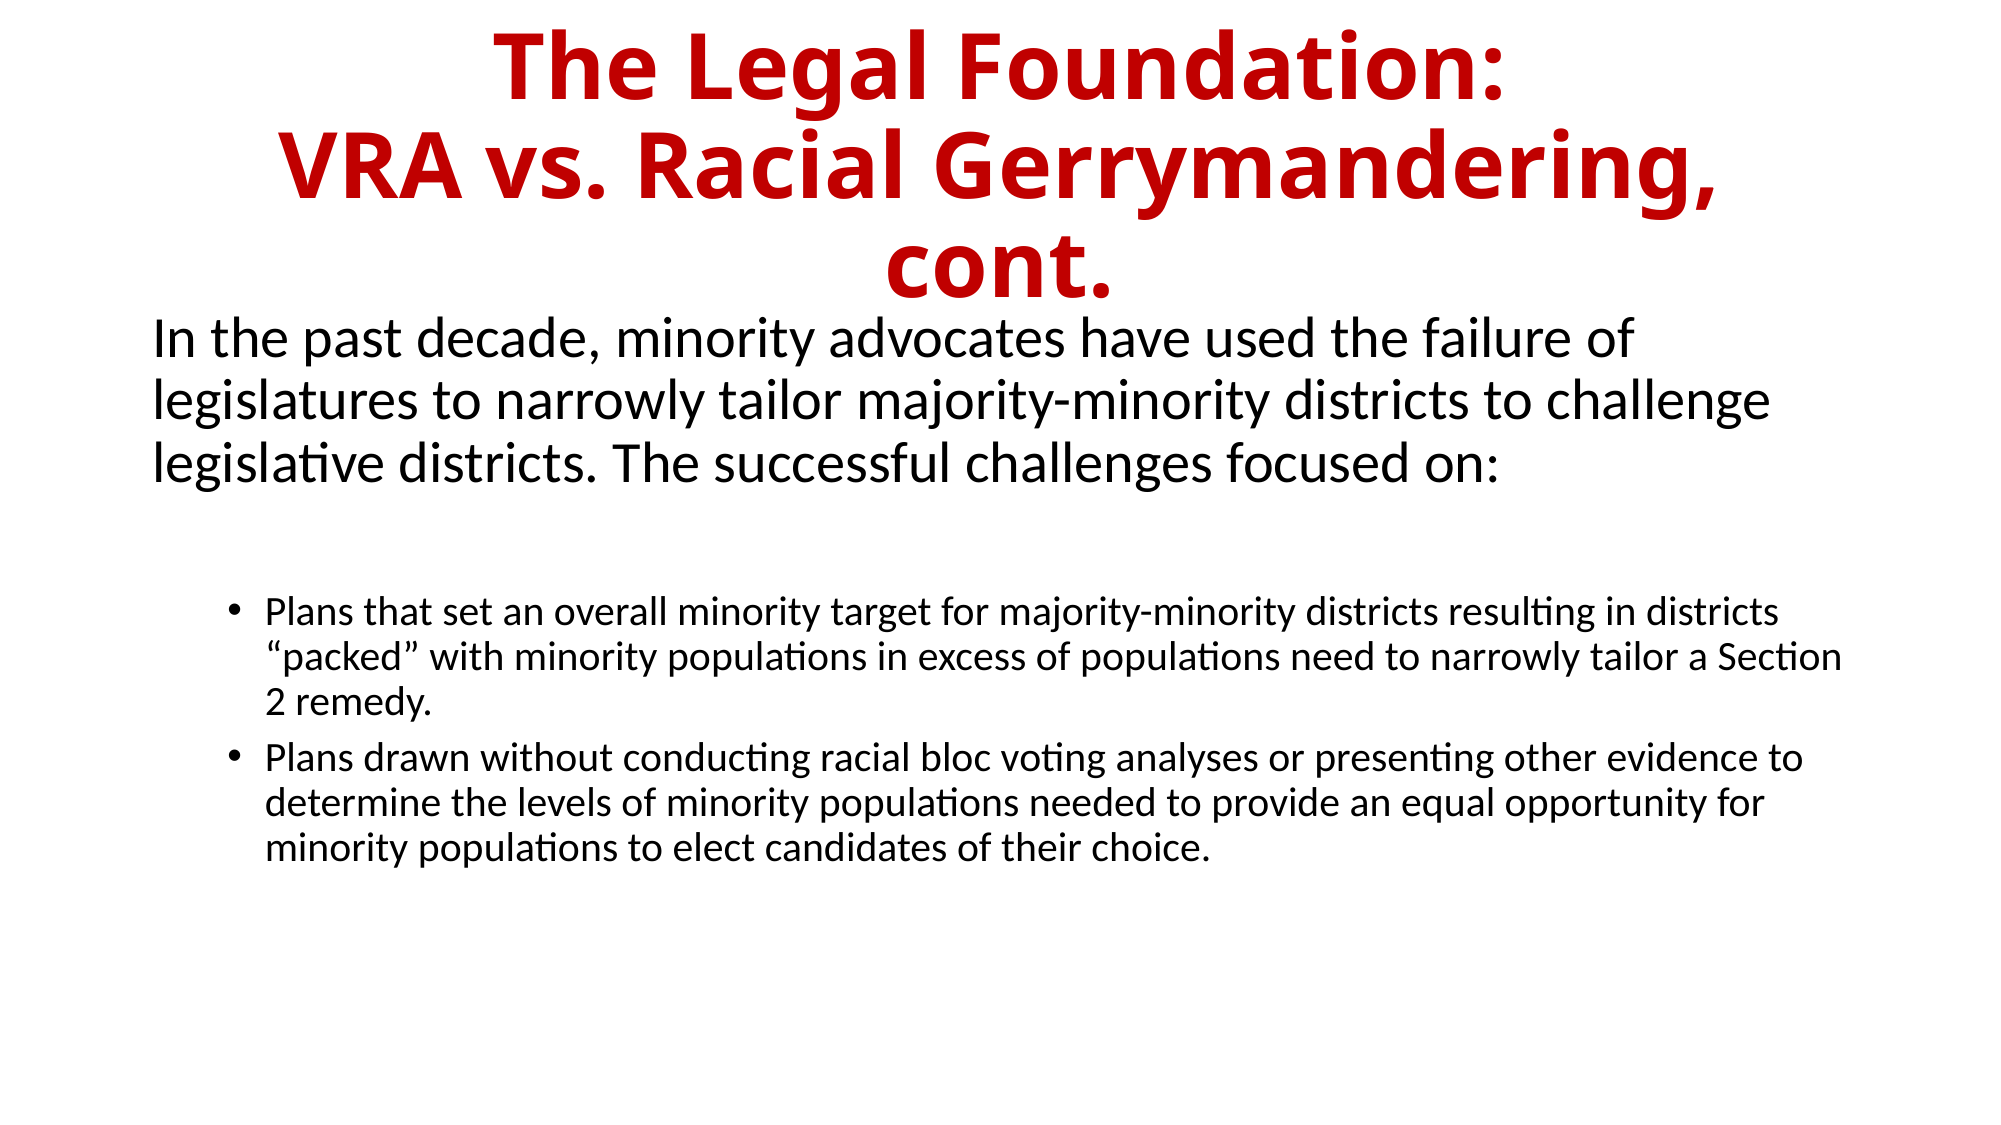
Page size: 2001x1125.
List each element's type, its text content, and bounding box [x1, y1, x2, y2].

text_box In the past decade, minority advocates have used the failure of legislatures to narrowly tailor majority-minority districts to challenge legislative districts. The successful challenges focused on: Plans that set an overall minority target for majority-minority districts resulting in districts “packed” with minority populations in excess of populations need to narrowly tailor a Section 2 remedy. Plans drawn without conducting racial bloc voting analyses or presenting other evidence to determine the levels of minority populations needed to provide an equal opportunity for minority populations to elect candidates of their choice. [137, 299, 1863, 1014]
text_box The Legal Foundation: VRA vs. Racial Gerrymandering, cont. [137, 59, 1863, 278]
